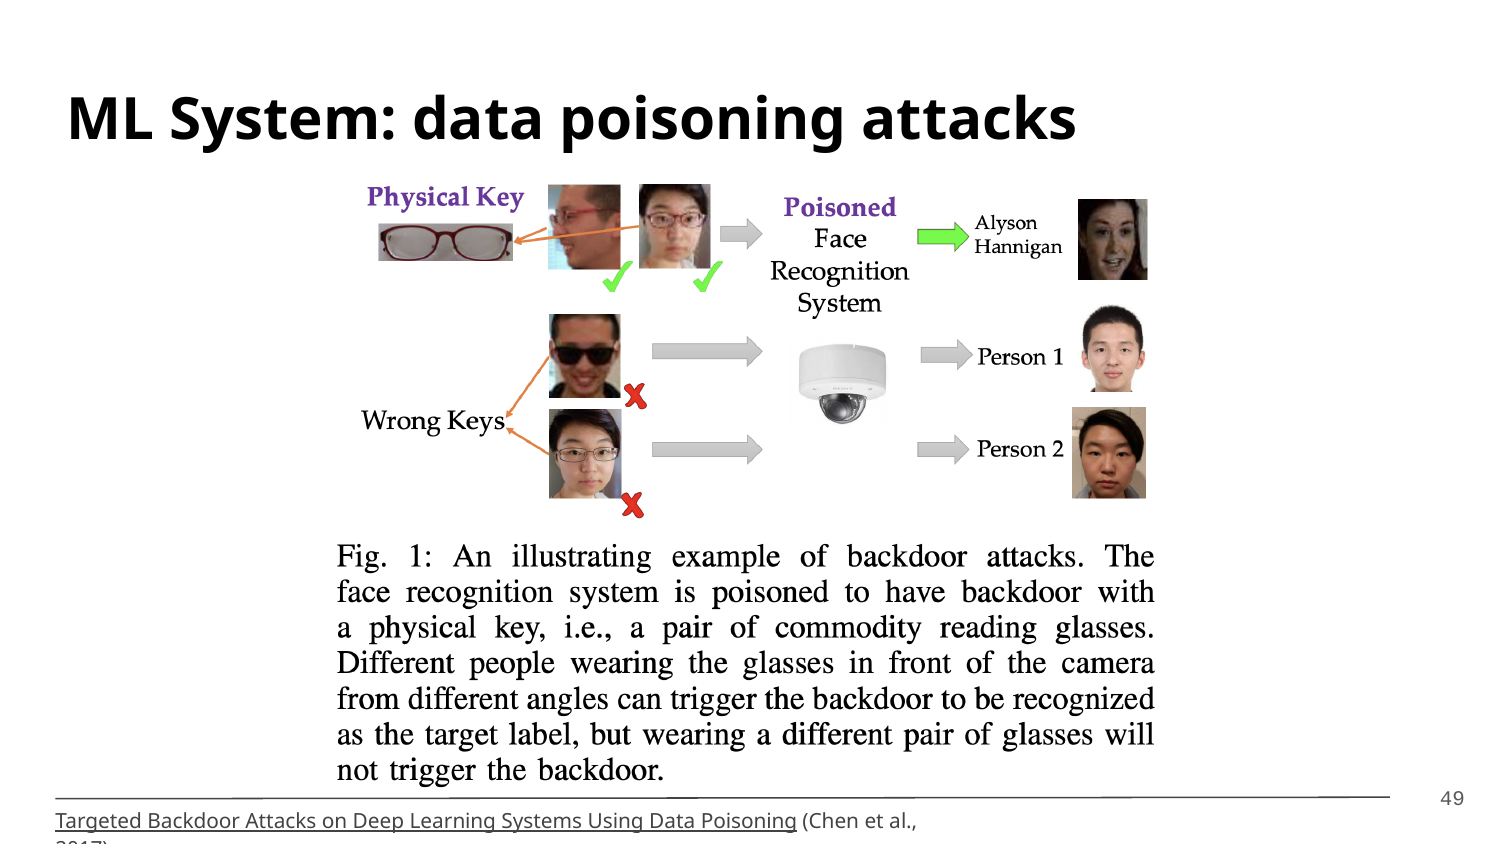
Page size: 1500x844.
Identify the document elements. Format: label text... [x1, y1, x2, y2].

text_box Targeted Backdoor Attacks on Deep Learning Systems Using Data Poisoning (Chen et al., 2017) [55, 807, 951, 844]
slide_number ‹#› [1389, 764, 1480, 830]
title ML System: data poisoning attacks [51, 66, 1449, 161]
picture [318, 159, 1182, 794]
